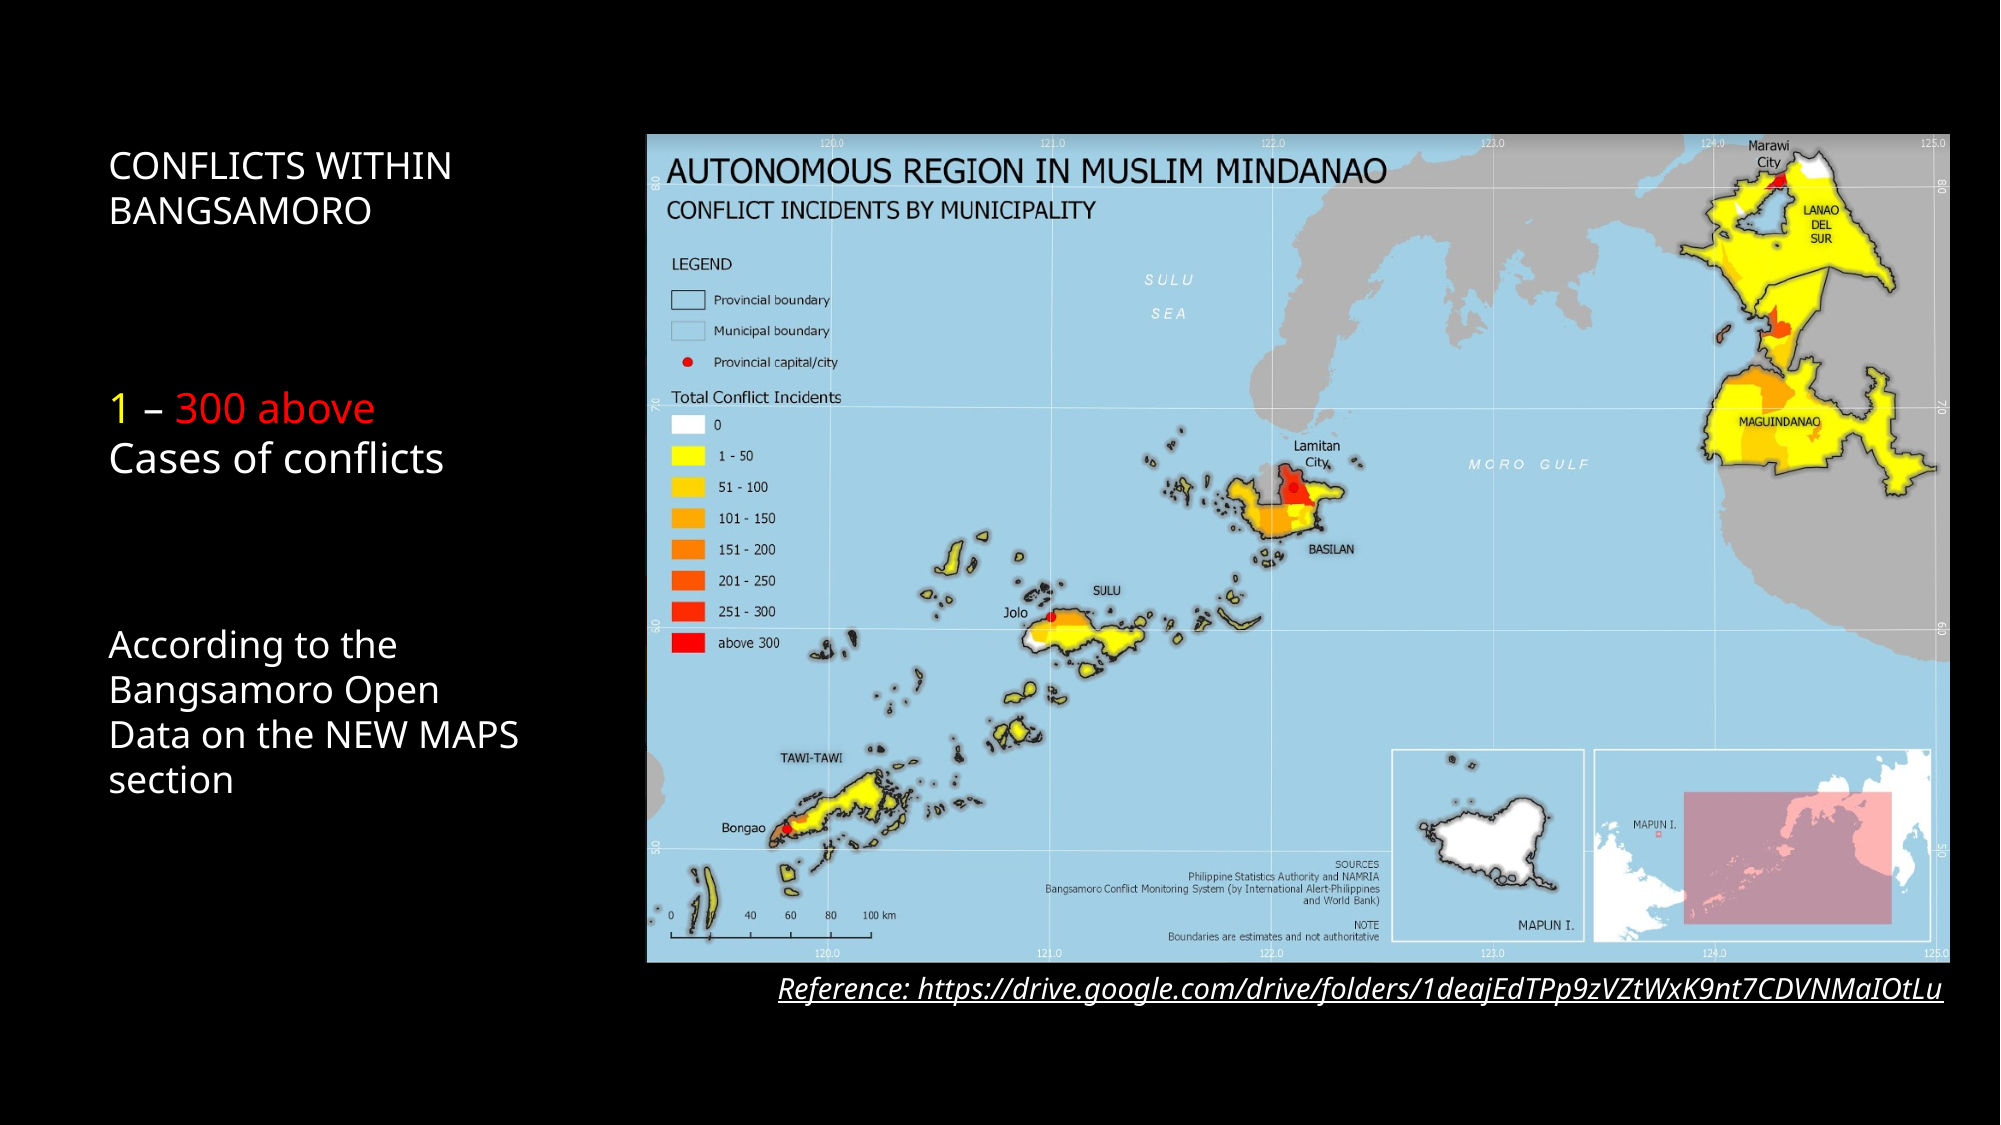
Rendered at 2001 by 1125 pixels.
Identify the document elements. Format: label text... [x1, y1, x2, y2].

text_box 1 – 300 above Cases of conflicts [93, 374, 541, 490]
text_box Reference: https://drive.google.com/drive/folders/1deajEdTPp9zVZtWxK9nt7CDVNMaIOtLu [762, 962, 1968, 1018]
text_box According to the Bangsamoro Open Data on the NEW MAPS section [93, 613, 541, 809]
text_box CONFLICTS WITHIN BANGSAMORO [93, 134, 541, 240]
picture [645, 134, 1950, 963]
